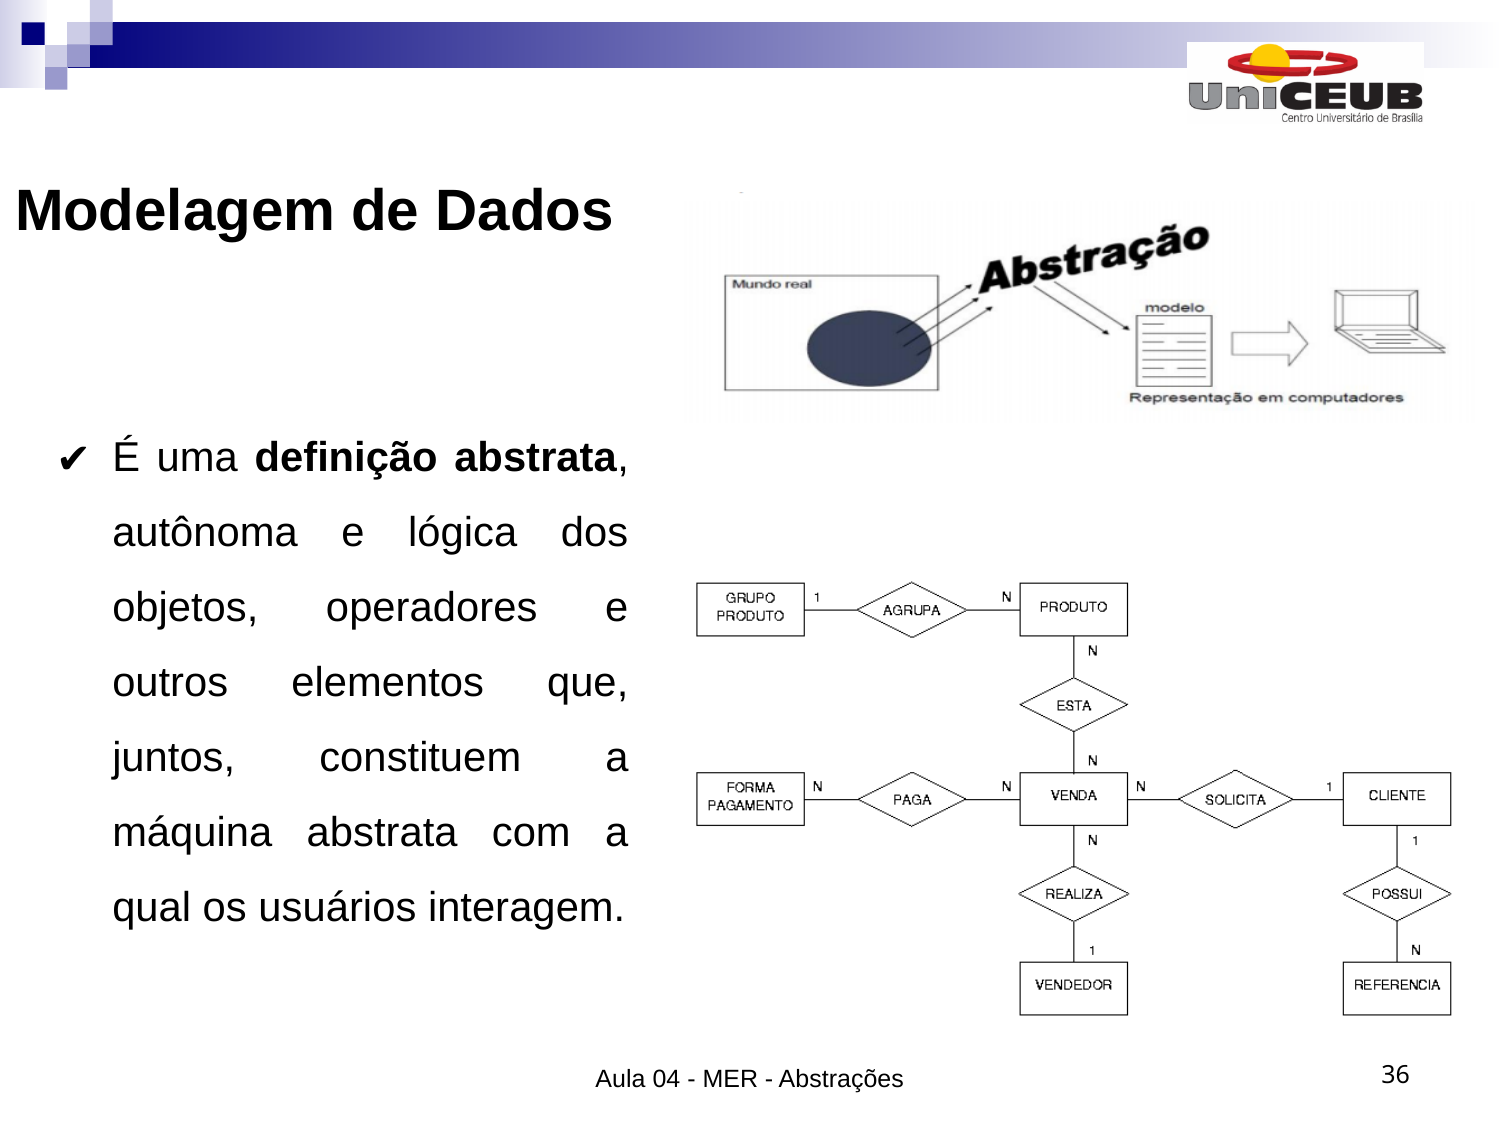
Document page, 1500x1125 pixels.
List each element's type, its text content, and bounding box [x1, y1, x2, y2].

text_box Aula 04 - MER - Abstrações [512, 1024, 988, 1100]
picture [1186, 42, 1424, 125]
title Modelagem de Dados [0, 175, 1500, 238]
picture [663, 192, 1486, 442]
text_box 36 [1074, 1037, 1425, 1100]
text_box É uma definição abstrata, autônoma e lógica dos objetos, operadores e outros elementos que, juntos, constituem a máquina abstrata com a qual os usuários interagem. [41, 397, 644, 553]
picture [682, 567, 1468, 1029]
